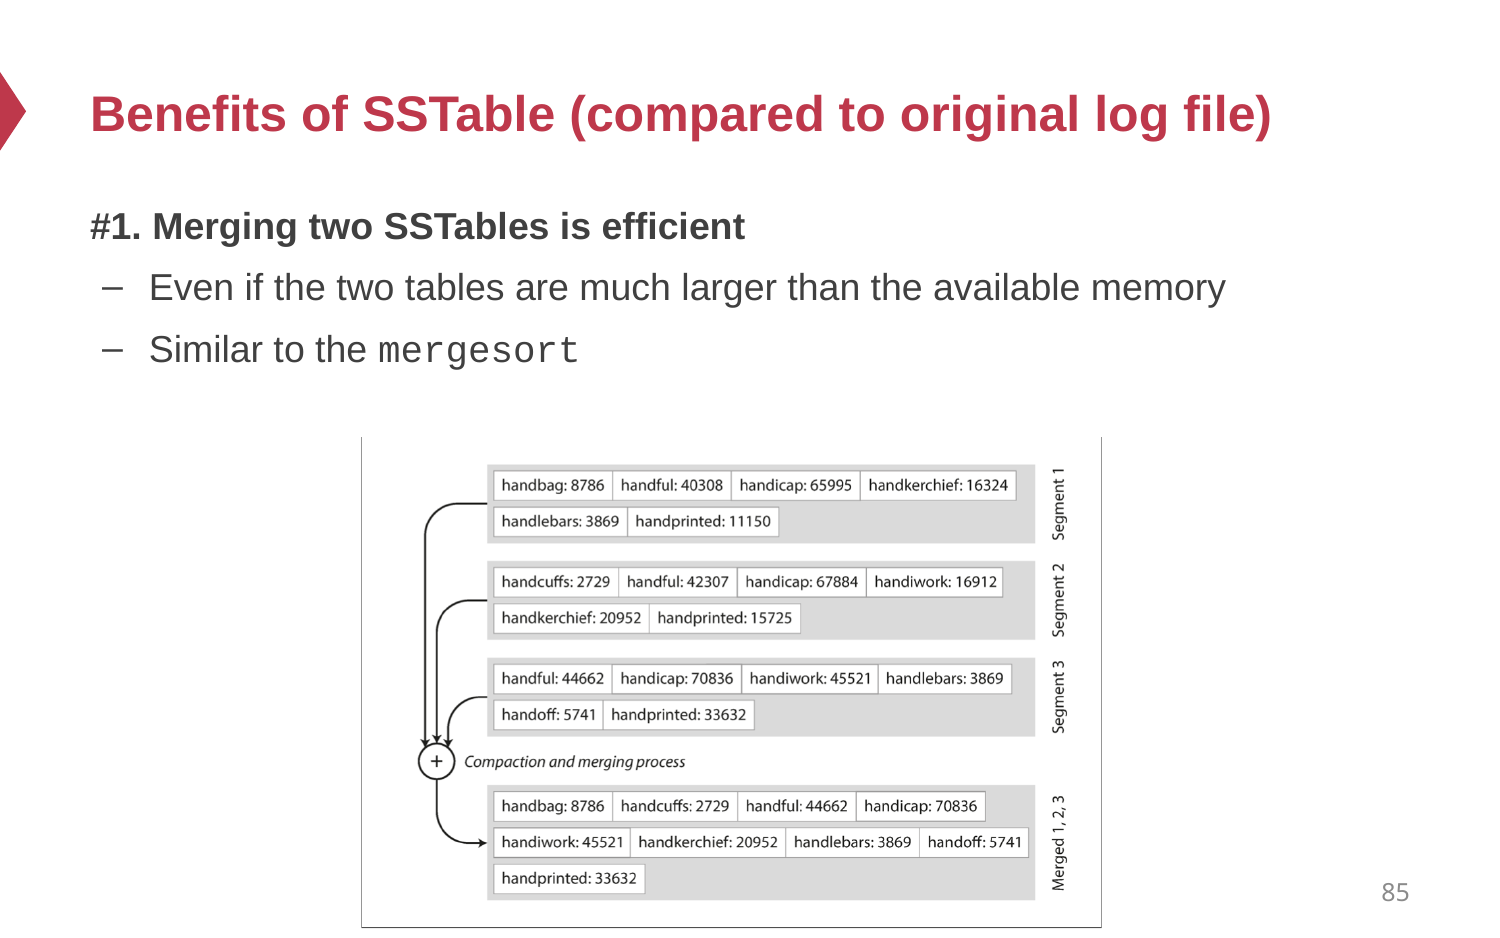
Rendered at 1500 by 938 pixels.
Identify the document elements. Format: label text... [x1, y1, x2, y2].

picture [359, 437, 1105, 931]
slide_number 85 [1110, 868, 1425, 919]
title Benefits of SSTable (compared to original log file) [75, 37, 1425, 185]
list #1. Merging two SSTables is efficient Even if the two tables are much larger than the available memory Similar to the mergesort [75, 185, 1425, 804]
